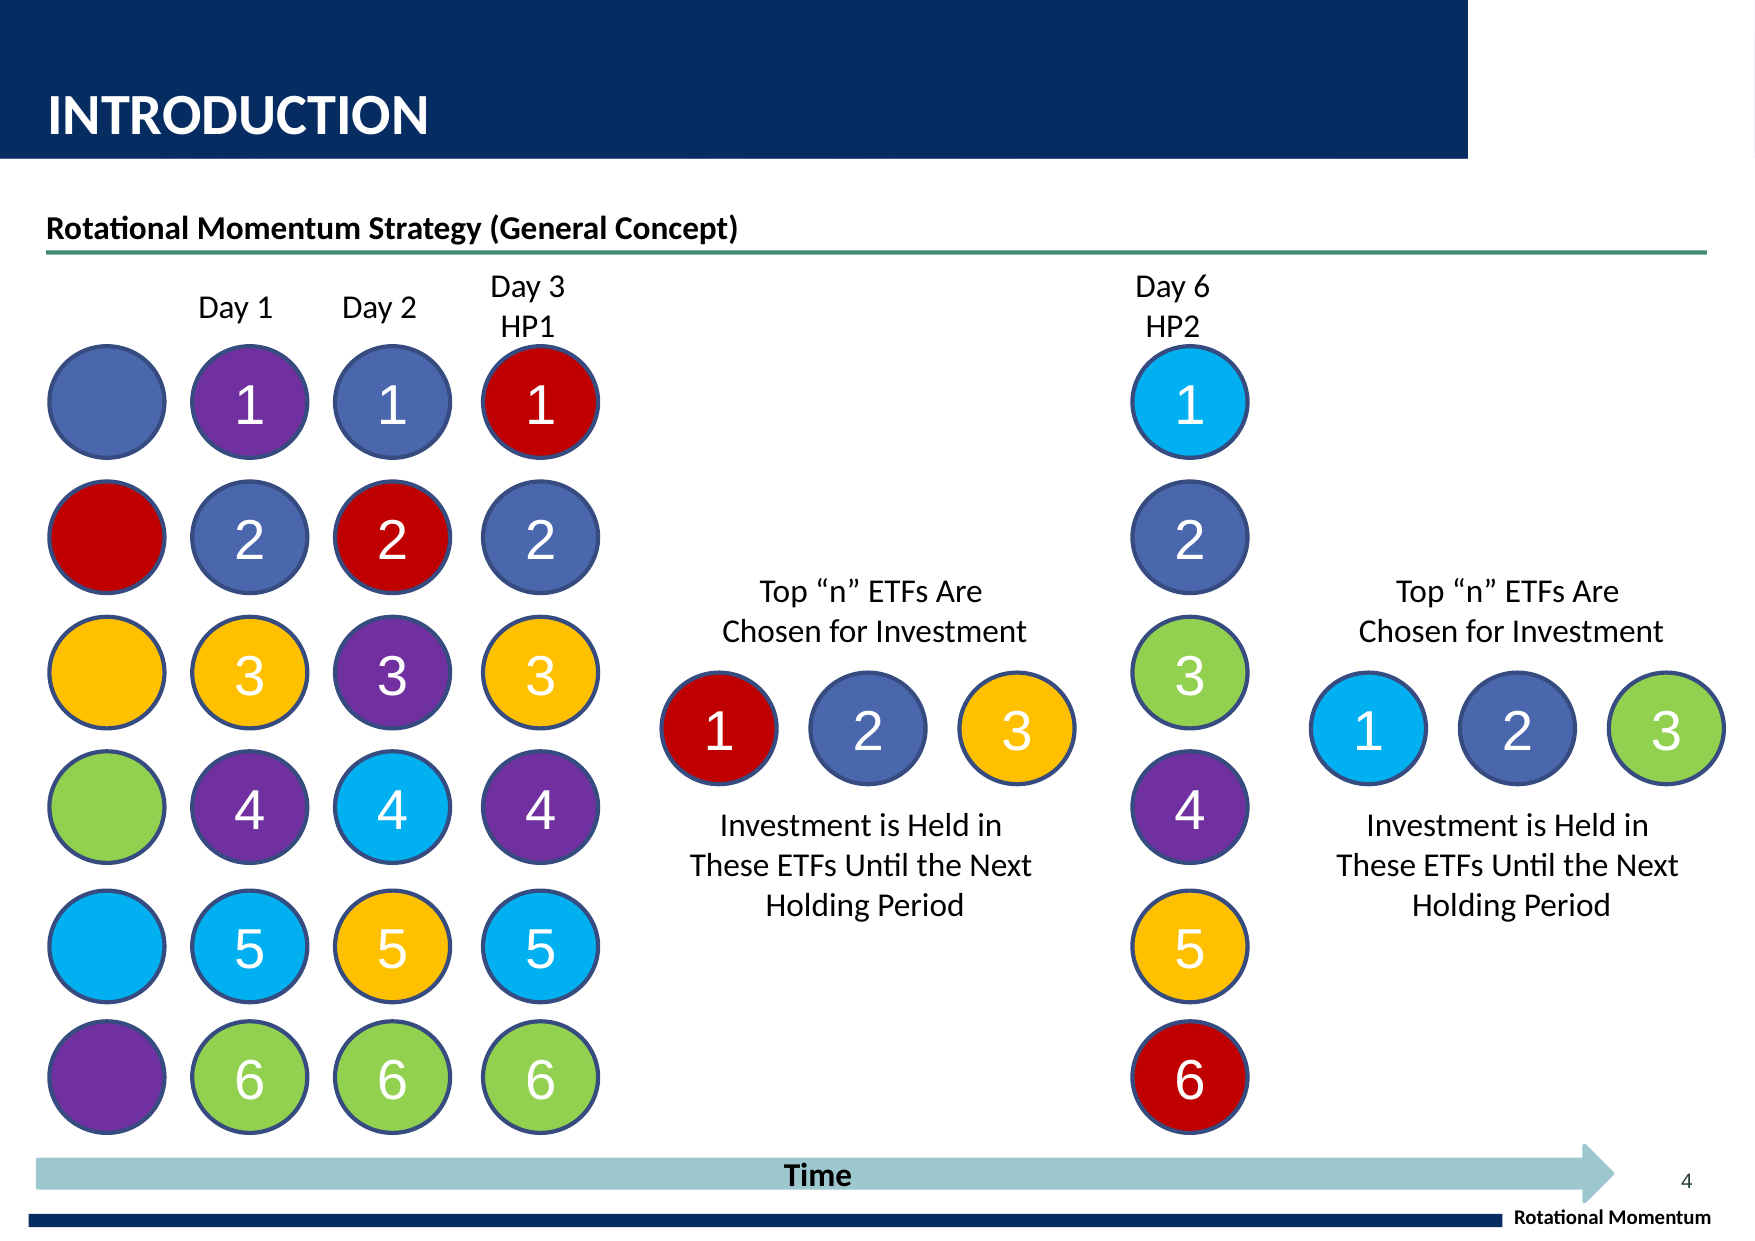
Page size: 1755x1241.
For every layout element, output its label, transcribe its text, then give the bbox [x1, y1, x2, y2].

text_box 1 [1130, 352, 1250, 460]
text_box [47, 749, 167, 866]
text_box 6 [332, 1019, 453, 1136]
text_box 4 [480, 749, 601, 866]
text_box Day 6 HP2 [1120, 257, 1226, 352]
text_box Investment is Held in These ETFs Until the Next Holding Period [675, 796, 1056, 931]
text_box Rotational Momentum Strategy (General Concept) [46, 202, 1707, 251]
text_box 5 [480, 888, 601, 1005]
text_box Day 2 [327, 278, 433, 333]
title INTRODUCTION [47, 75, 1471, 147]
slide_number 4 [1681, 1167, 1707, 1193]
text_box 4 [190, 749, 310, 866]
text_box 6 [190, 1019, 310, 1136]
text_box 3 [480, 614, 601, 731]
text_box Time [35, 1143, 1615, 1204]
text_box 2 [480, 479, 601, 596]
text_box 2 [1130, 479, 1250, 596]
text_box 5 [190, 888, 310, 1005]
text_box 6 [480, 1019, 601, 1136]
text_box 2 [332, 479, 453, 596]
text_box [47, 1019, 167, 1136]
text_box 2 [190, 479, 310, 596]
text_box 5 [1130, 888, 1250, 1005]
text_box Top “n” ETFs Are Chosen for Investment [1344, 562, 1680, 657]
text_box 3 [332, 614, 453, 731]
text_box 1 [1308, 670, 1429, 787]
text_box 1 [480, 352, 601, 460]
text_box Day 3 HP1 [475, 257, 581, 352]
text_box 3 [1130, 614, 1250, 731]
text_box 6 [1130, 1019, 1250, 1136]
text_box 3 [957, 670, 1077, 787]
text_box 2 [1457, 670, 1578, 787]
text_box 5 [332, 888, 453, 1005]
text_box Investment is Held in These ETFs Until the Next Holding Period [1321, 796, 1702, 931]
text_box 3 [1606, 670, 1727, 787]
text_box 4 [1130, 749, 1250, 866]
text_box 4 [332, 749, 453, 866]
text_box [47, 344, 167, 460]
text_box 2 [808, 670, 928, 787]
text_box 1 [659, 670, 779, 787]
text_box Top “n” ETFs Are Chosen for Investment [707, 561, 1043, 657]
text_box [47, 614, 167, 731]
text_box 1 [332, 344, 453, 460]
text_box 3 [190, 614, 310, 731]
text_box 1 [190, 344, 310, 460]
text_box [47, 479, 167, 596]
text_box [47, 888, 167, 1005]
text_box Day 1 [183, 278, 289, 333]
